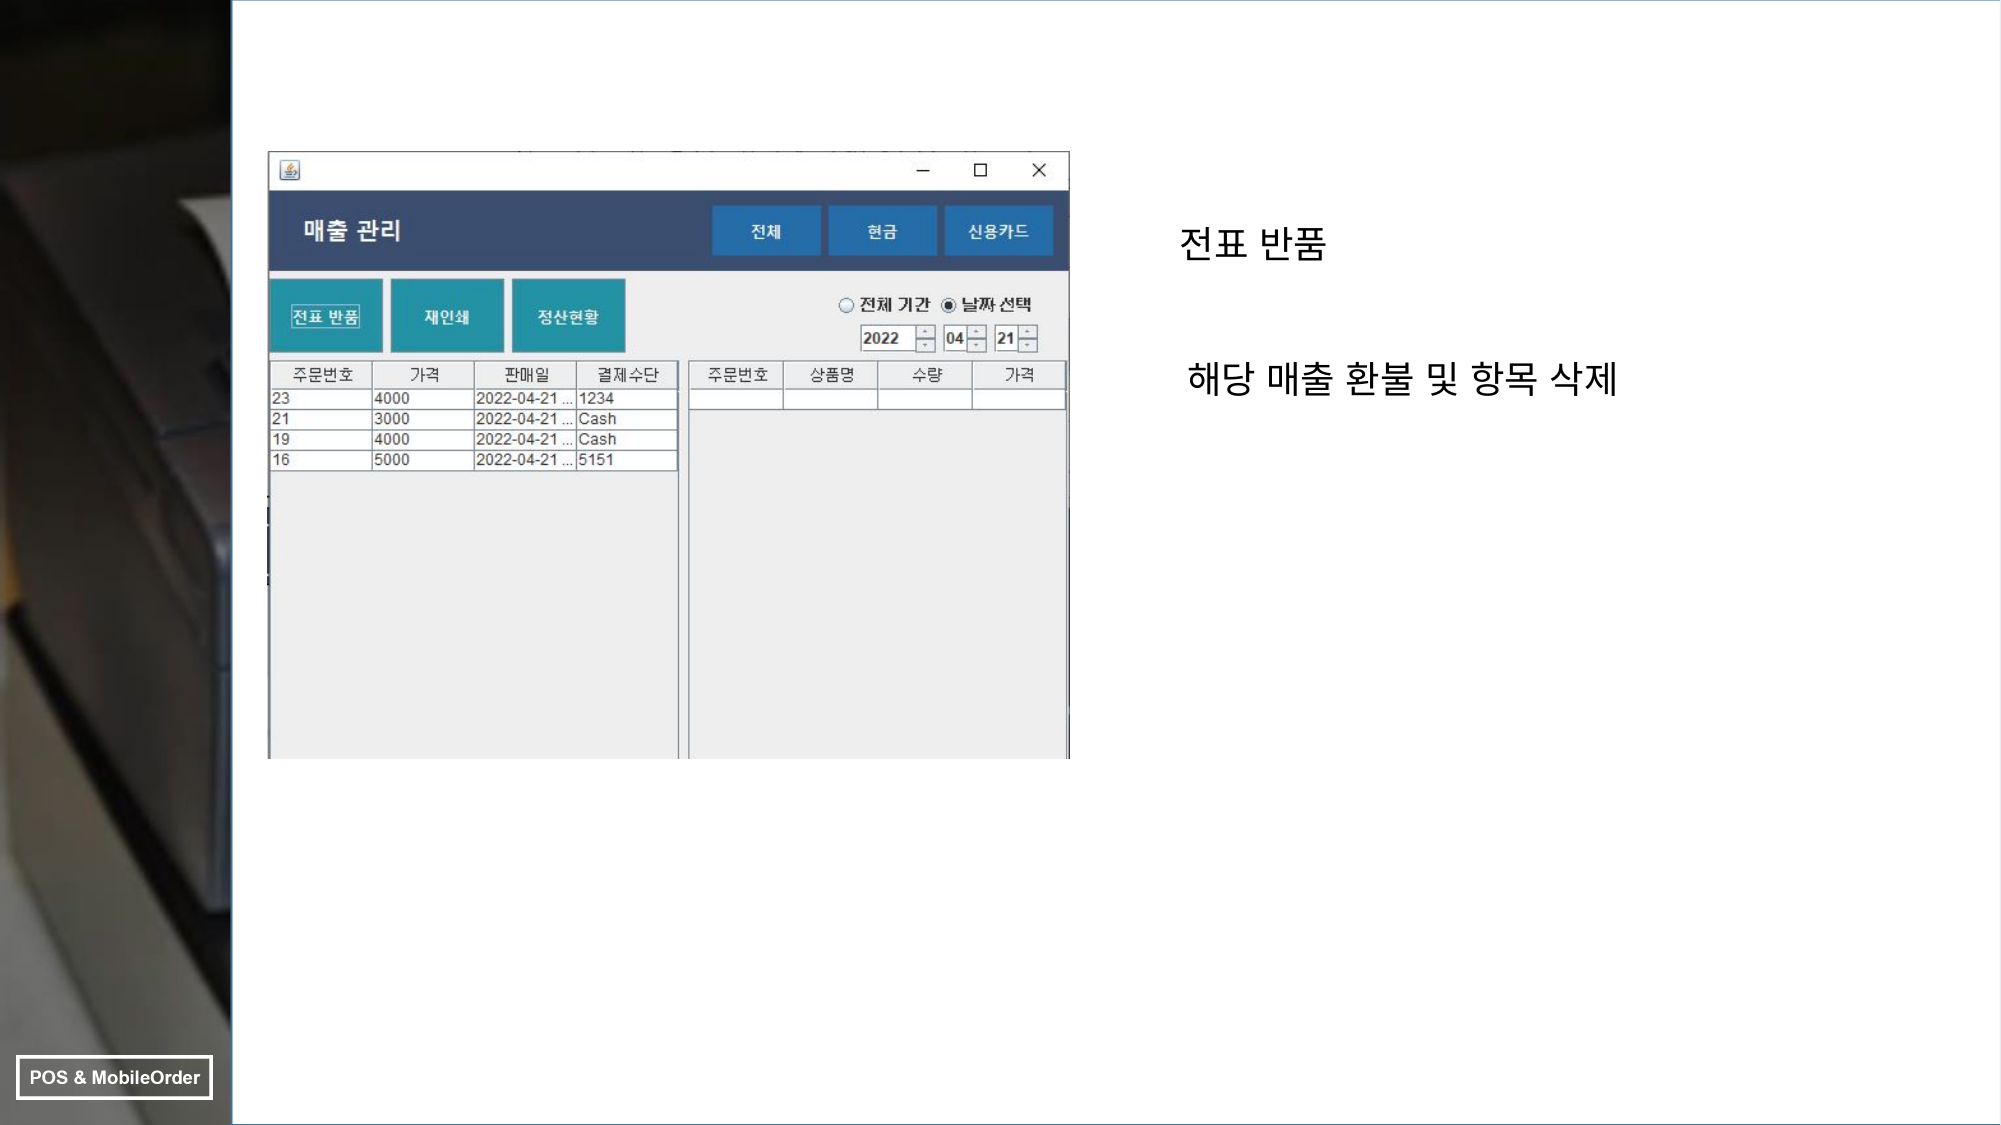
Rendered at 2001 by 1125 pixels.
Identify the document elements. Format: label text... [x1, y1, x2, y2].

text_box 전표 반품 [1165, 214, 1344, 274]
text_box 해당 매출 환불 및 항목 삭제 [1172, 348, 1634, 409]
picture [0, 0, 2001, 1125]
